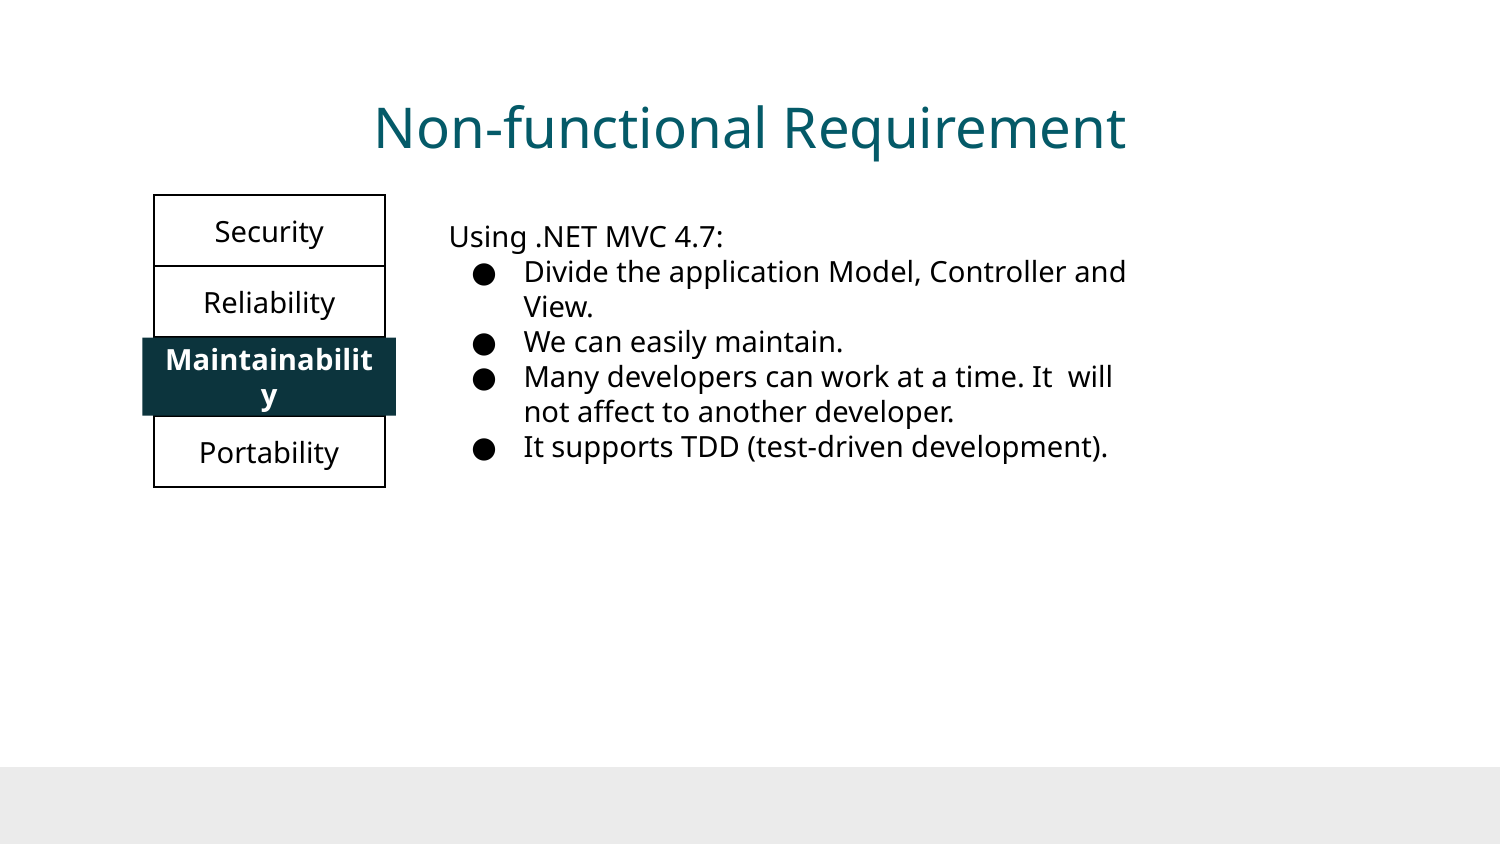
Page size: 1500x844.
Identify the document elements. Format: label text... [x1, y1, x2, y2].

text_box Using .NET MVC 4.7: Divide the application Model, Controller and View. We can easily maintain. Many developers can work at a time. It will not affect to another developer. It supports TDD (test-driven development). [433, 203, 1169, 686]
text_box Maintainability [142, 337, 396, 416]
text_box Portability [153, 416, 385, 487]
text_box Security [153, 194, 385, 266]
title Non-functional Requirement [118, 78, 1382, 175]
text_box Reliability [153, 266, 385, 337]
